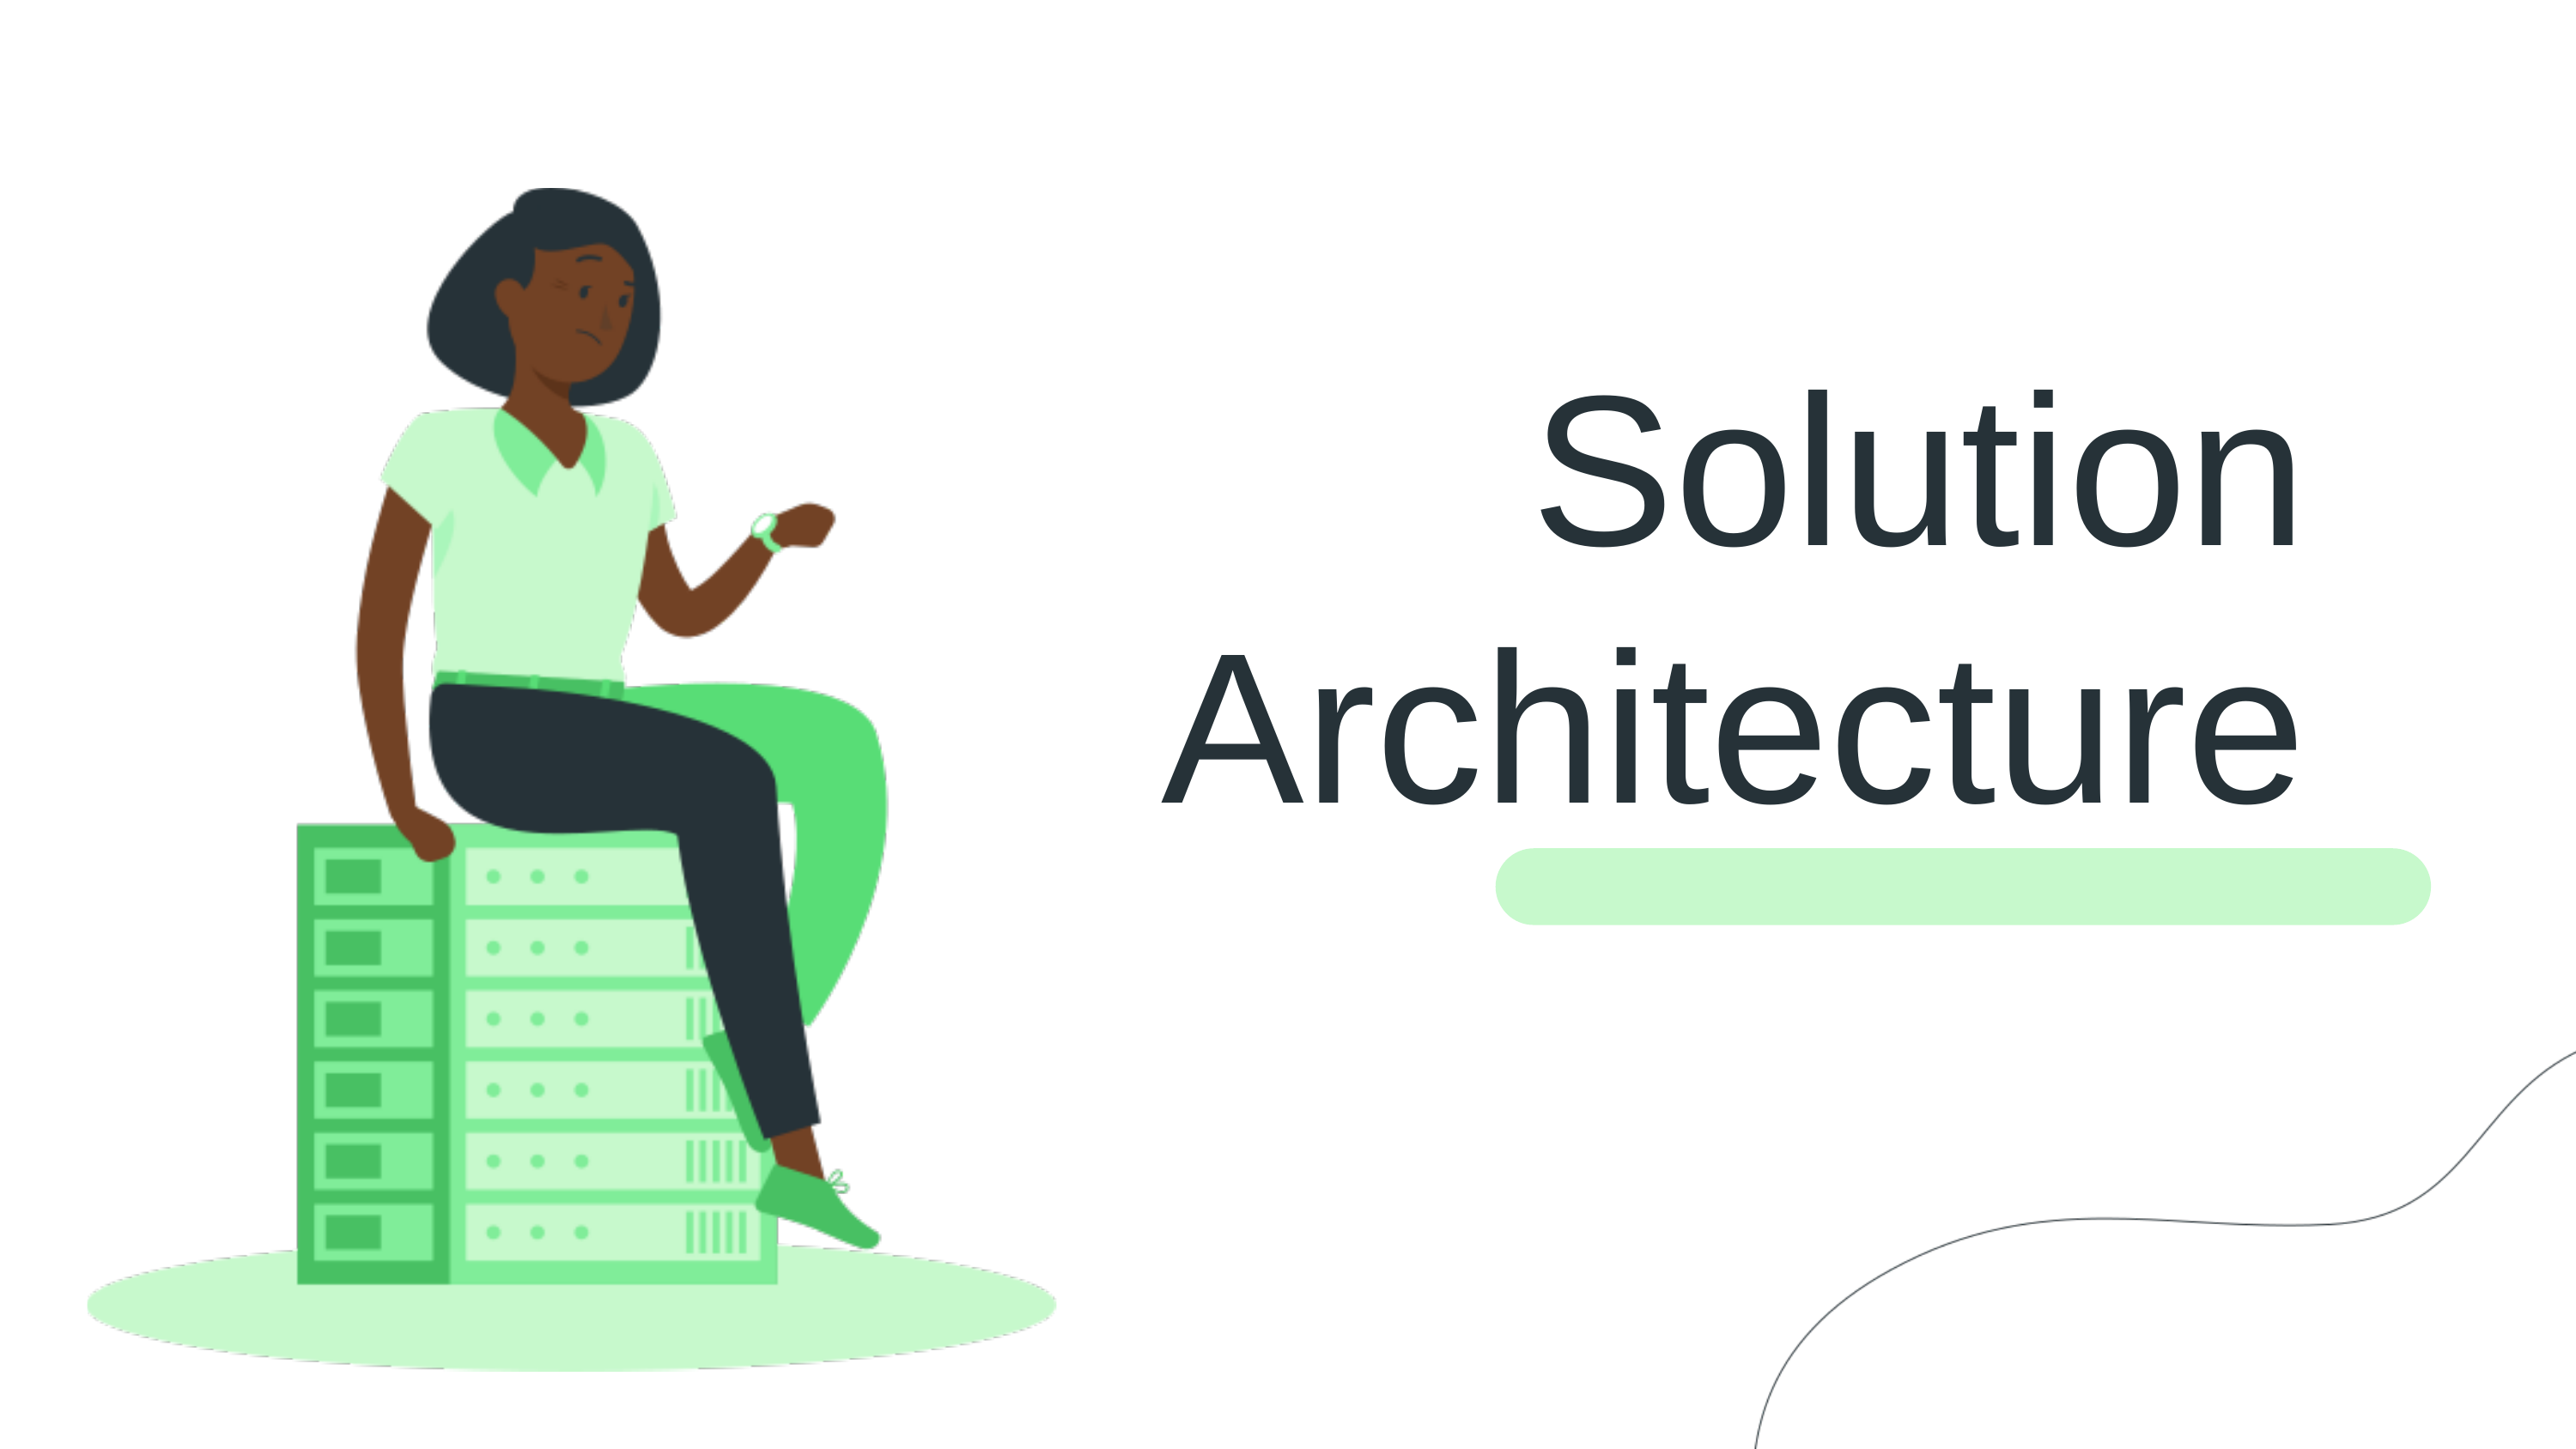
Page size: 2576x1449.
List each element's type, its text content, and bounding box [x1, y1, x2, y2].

text_box Solution Architecture [1057, 330, 2307, 1104]
text_box [1736, 1034, 2576, 1449]
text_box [1495, 847, 2432, 925]
text_box [87, 188, 1057, 1372]
